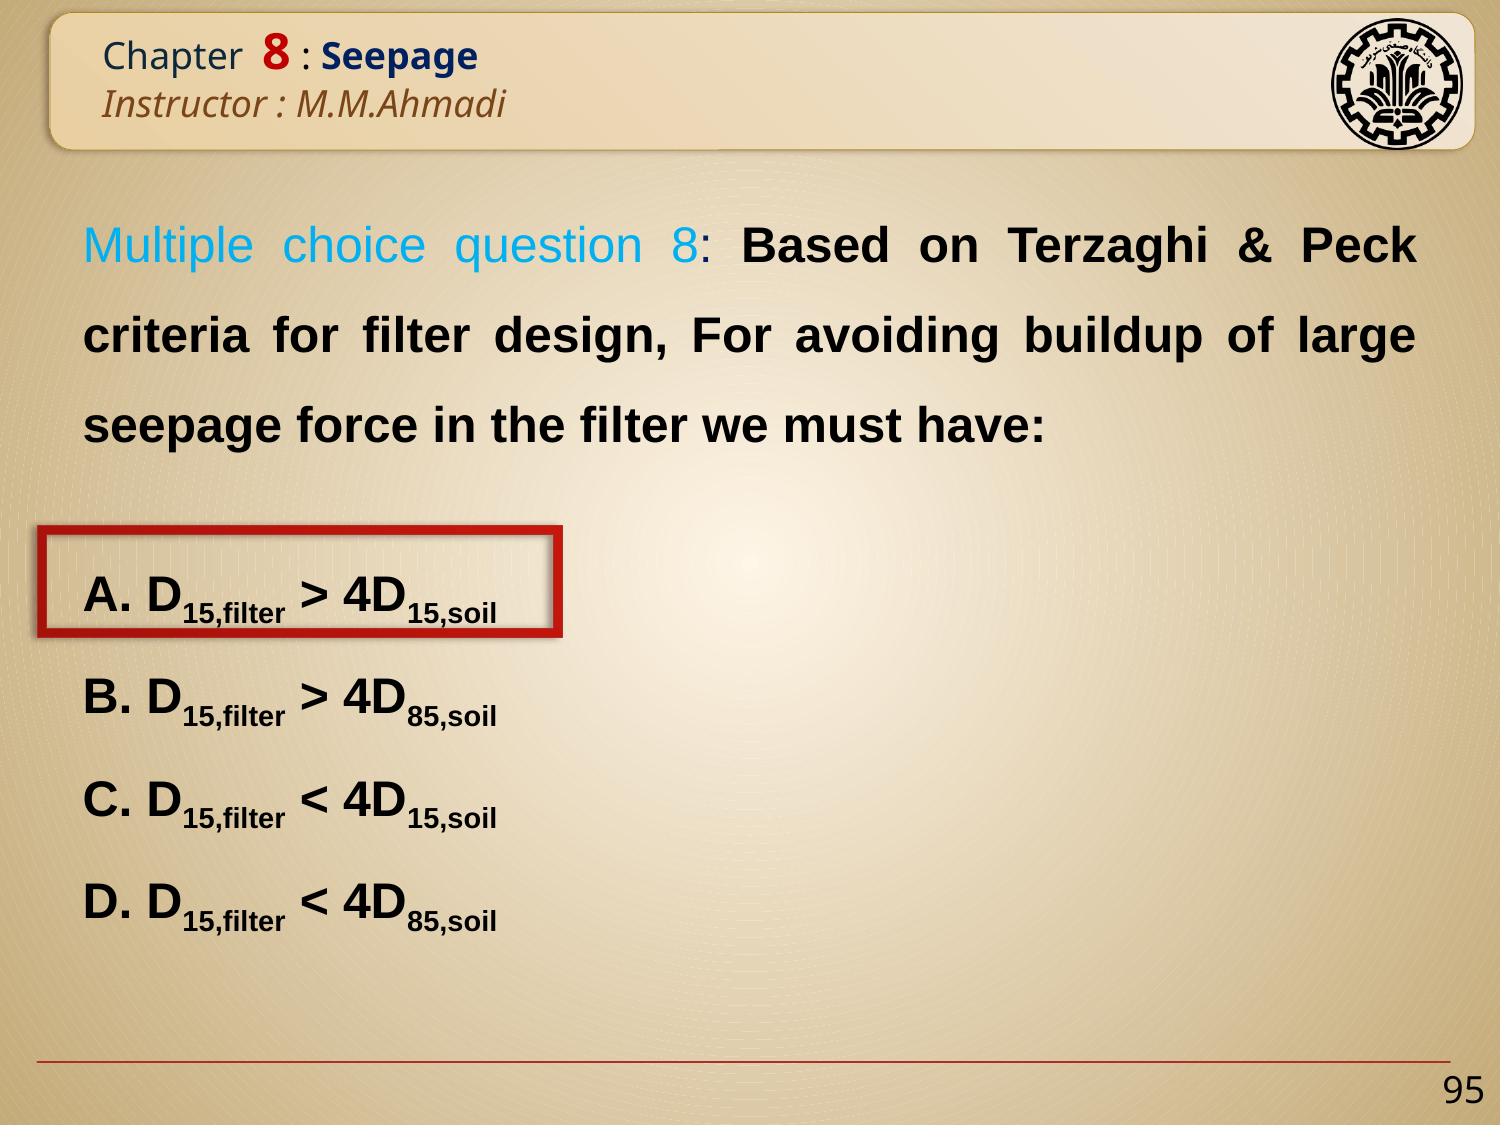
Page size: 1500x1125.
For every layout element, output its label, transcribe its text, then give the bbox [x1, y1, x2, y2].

picture [1331, 18, 1463, 150]
text_box [37, 525, 563, 638]
list Multiple choice question 8: Based on Terzaghi & Peck criteria for filter design, For avoiding buildup of large seepage force in the filter we must have: A. D15,filter > 4D15,soil B. D15,filter > 4D85,soil C. D15,filter < 4D15,soil D. D15,filter < 4D85,soil [75, 174, 1425, 1038]
slide_number 95 [1149, 1074, 1500, 1125]
